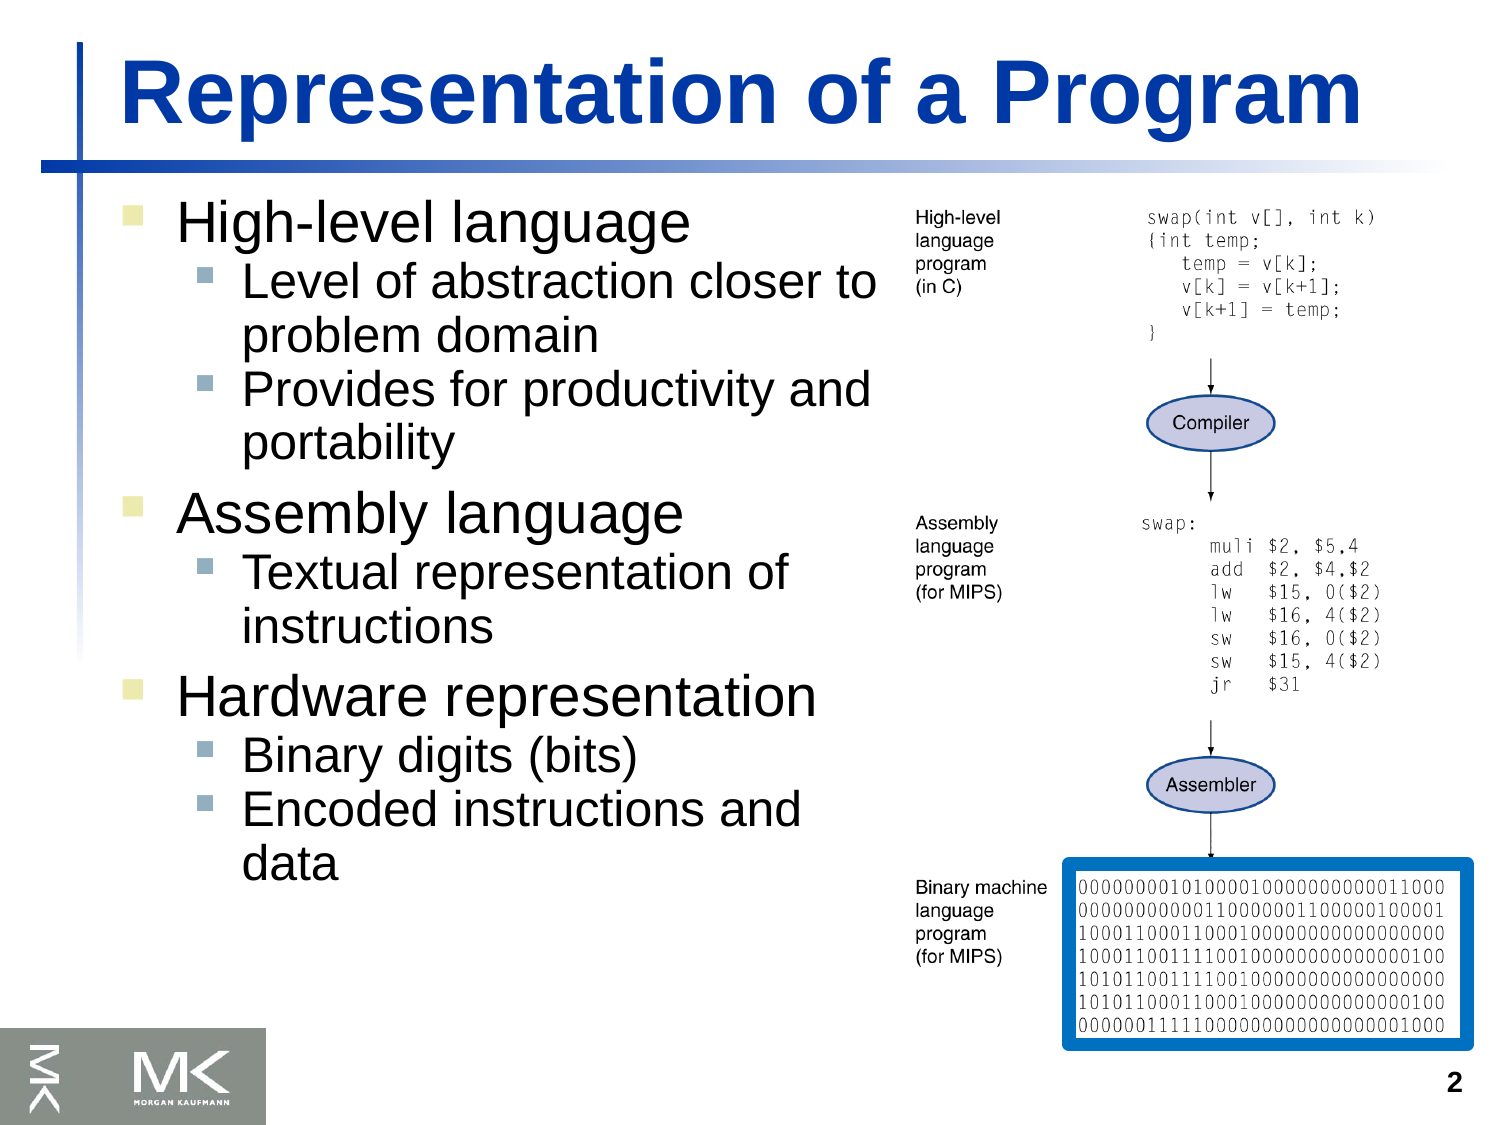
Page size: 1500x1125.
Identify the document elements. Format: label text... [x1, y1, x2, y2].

picture [0, 1028, 266, 1125]
slide_number 2 [1420, 1057, 1472, 1107]
text_box [1068, 863, 1468, 1045]
title Representation of a Program [111, 23, 1468, 150]
list High-level language Level of abstraction closer to problem domain Provides for productivity and portability Assembly language Textual representation of instructions Hardware representation Binary digits (bits) Encoded instructions and data [111, 184, 893, 1024]
picture [915, 207, 1446, 1038]
